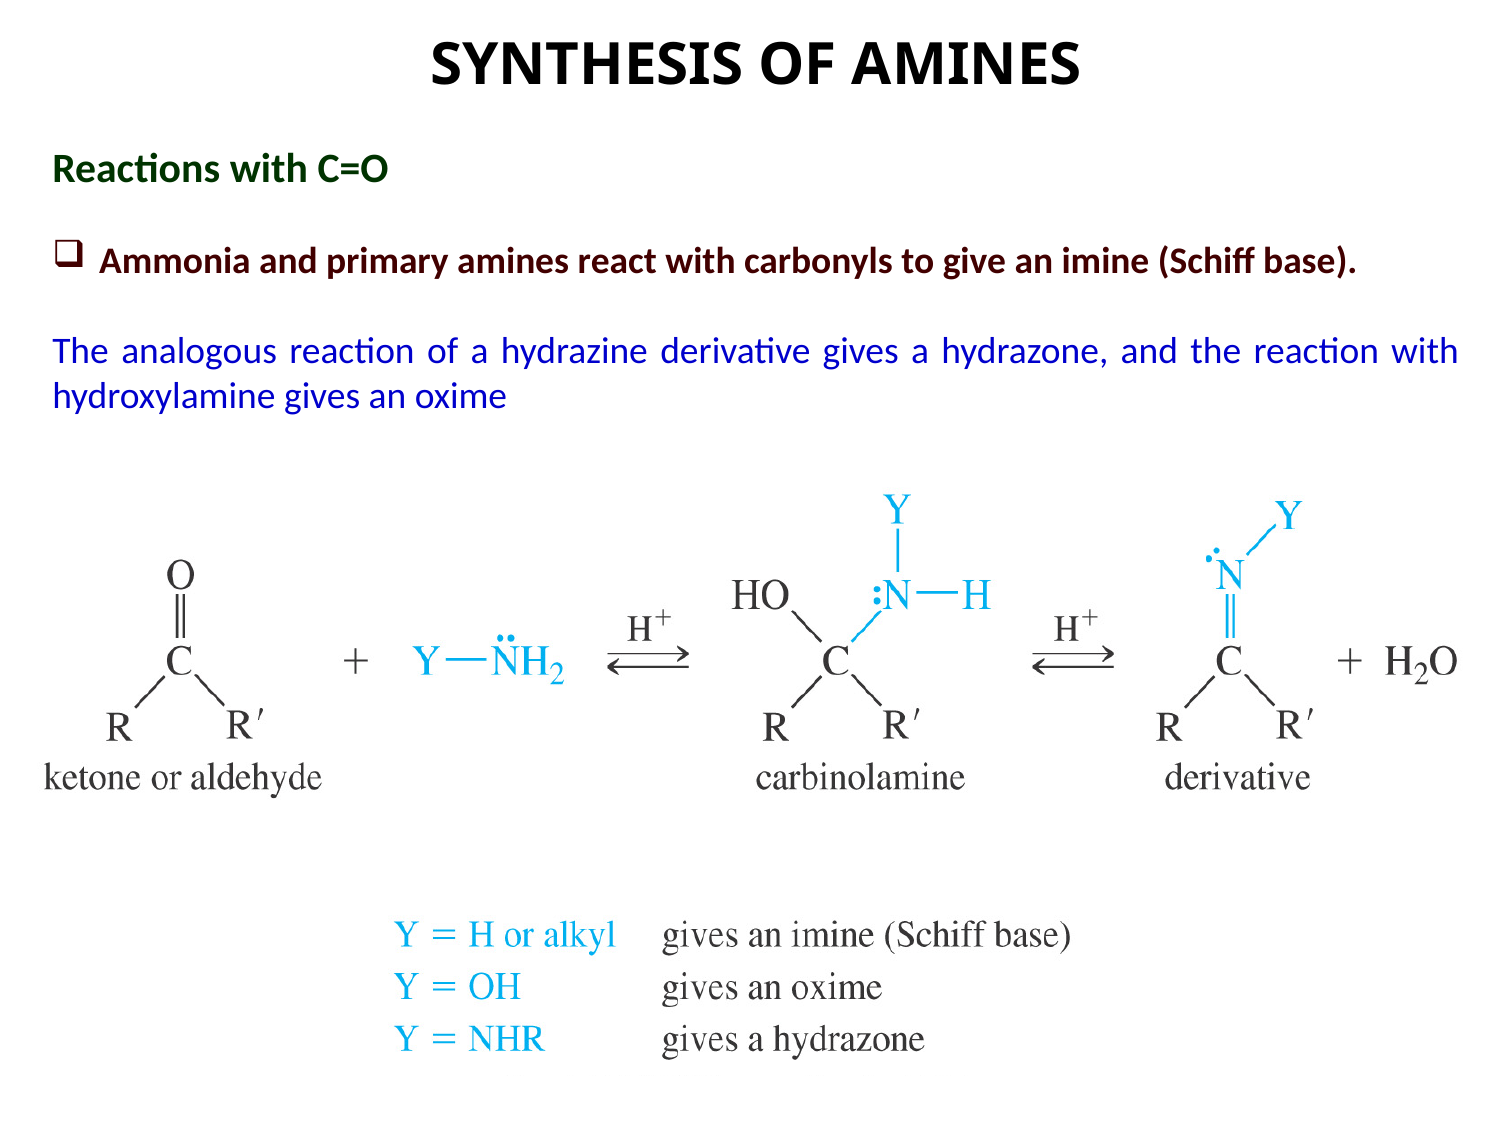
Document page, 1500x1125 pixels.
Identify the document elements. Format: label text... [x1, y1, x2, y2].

picture [37, 487, 1463, 1076]
text_box SYNTHESIS OF AMINES Reactions with C=O Ammonia and primary amines react with carbonyls to give an imine (Schiff base). The analogous reaction of a hydrazine derivative gives a hydrazone, and the reaction with hydroxylamine gives an oxime [37, 18, 1475, 424]
